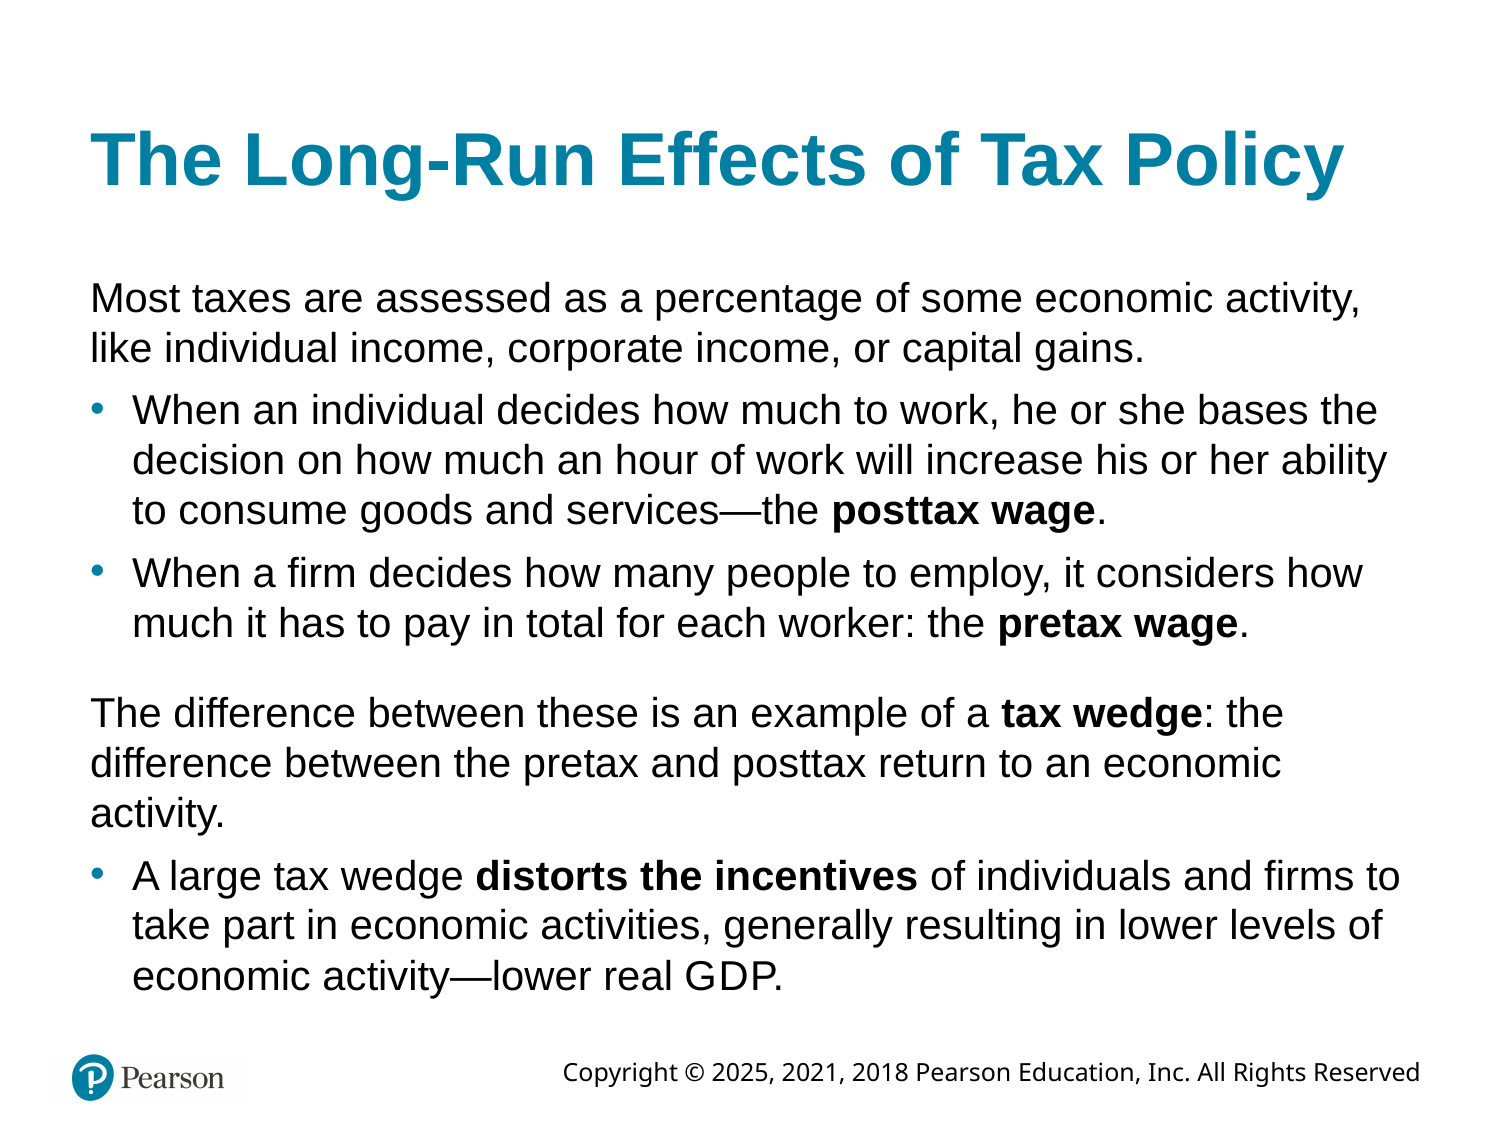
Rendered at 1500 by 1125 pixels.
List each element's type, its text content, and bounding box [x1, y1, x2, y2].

list The difference between these is an example of a tax wedge: the difference between the pretax and posttax return to an economic activity. A large tax wedge distorts the incentives of individuals and firms to take part in economic activities, generally resulting in lower levels of economic activity—lower real G D P. [75, 670, 1425, 1012]
picture [51, 1053, 245, 1102]
title The Long-Run Effects of Tax Policy [75, 35, 1425, 216]
list Most taxes are assessed as a percentage of some economic activity, like individual income, corporate income, or capital gains. When an individual decides how much to work, he or she bases the decision on how much an hour of work will increase his or her ability to consume goods and services—the posttax wage. When a firm decides how many people to employ, it considers how much it has to pay in total for each worker: the pretax wage. [75, 255, 1425, 651]
